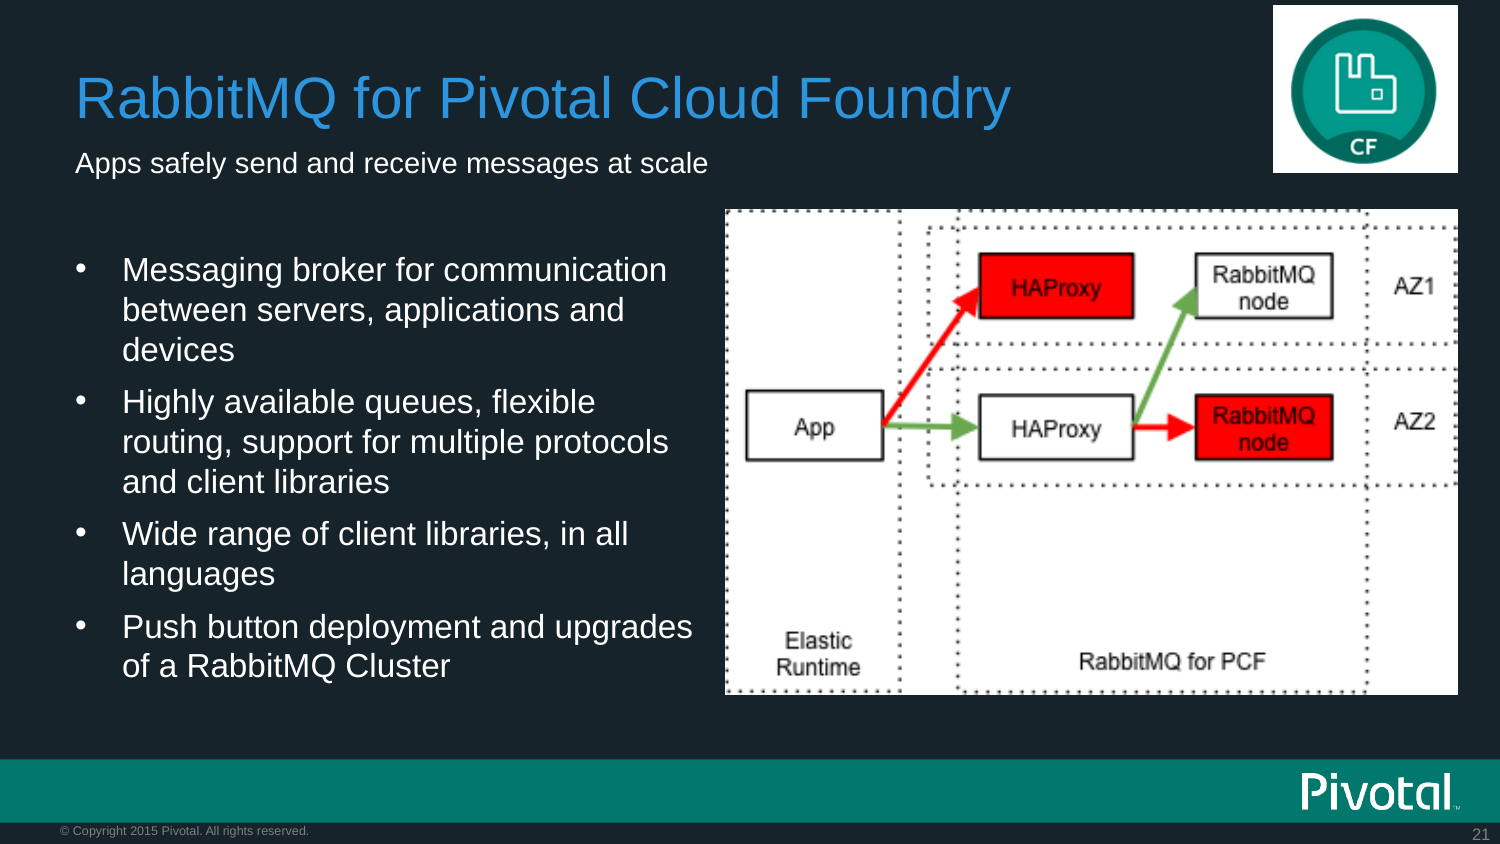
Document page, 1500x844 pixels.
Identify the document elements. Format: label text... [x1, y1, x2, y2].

list Messaging broker for communication between servers, applications and devices Highly available queues, flexible routing, support for multiple protocols and client libraries Wide range of client libraries, in all languages Push button deployment and upgrades of a RabbitMQ Cluster [60, 232, 726, 732]
list Apps safely send and receive messages at scale [60, 129, 1440, 186]
picture [725, 209, 1458, 695]
title RabbitMQ for Pivotal Cloud Foundry [60, 53, 1268, 129]
picture [1302, 773, 1460, 810]
picture [1273, 5, 1458, 174]
